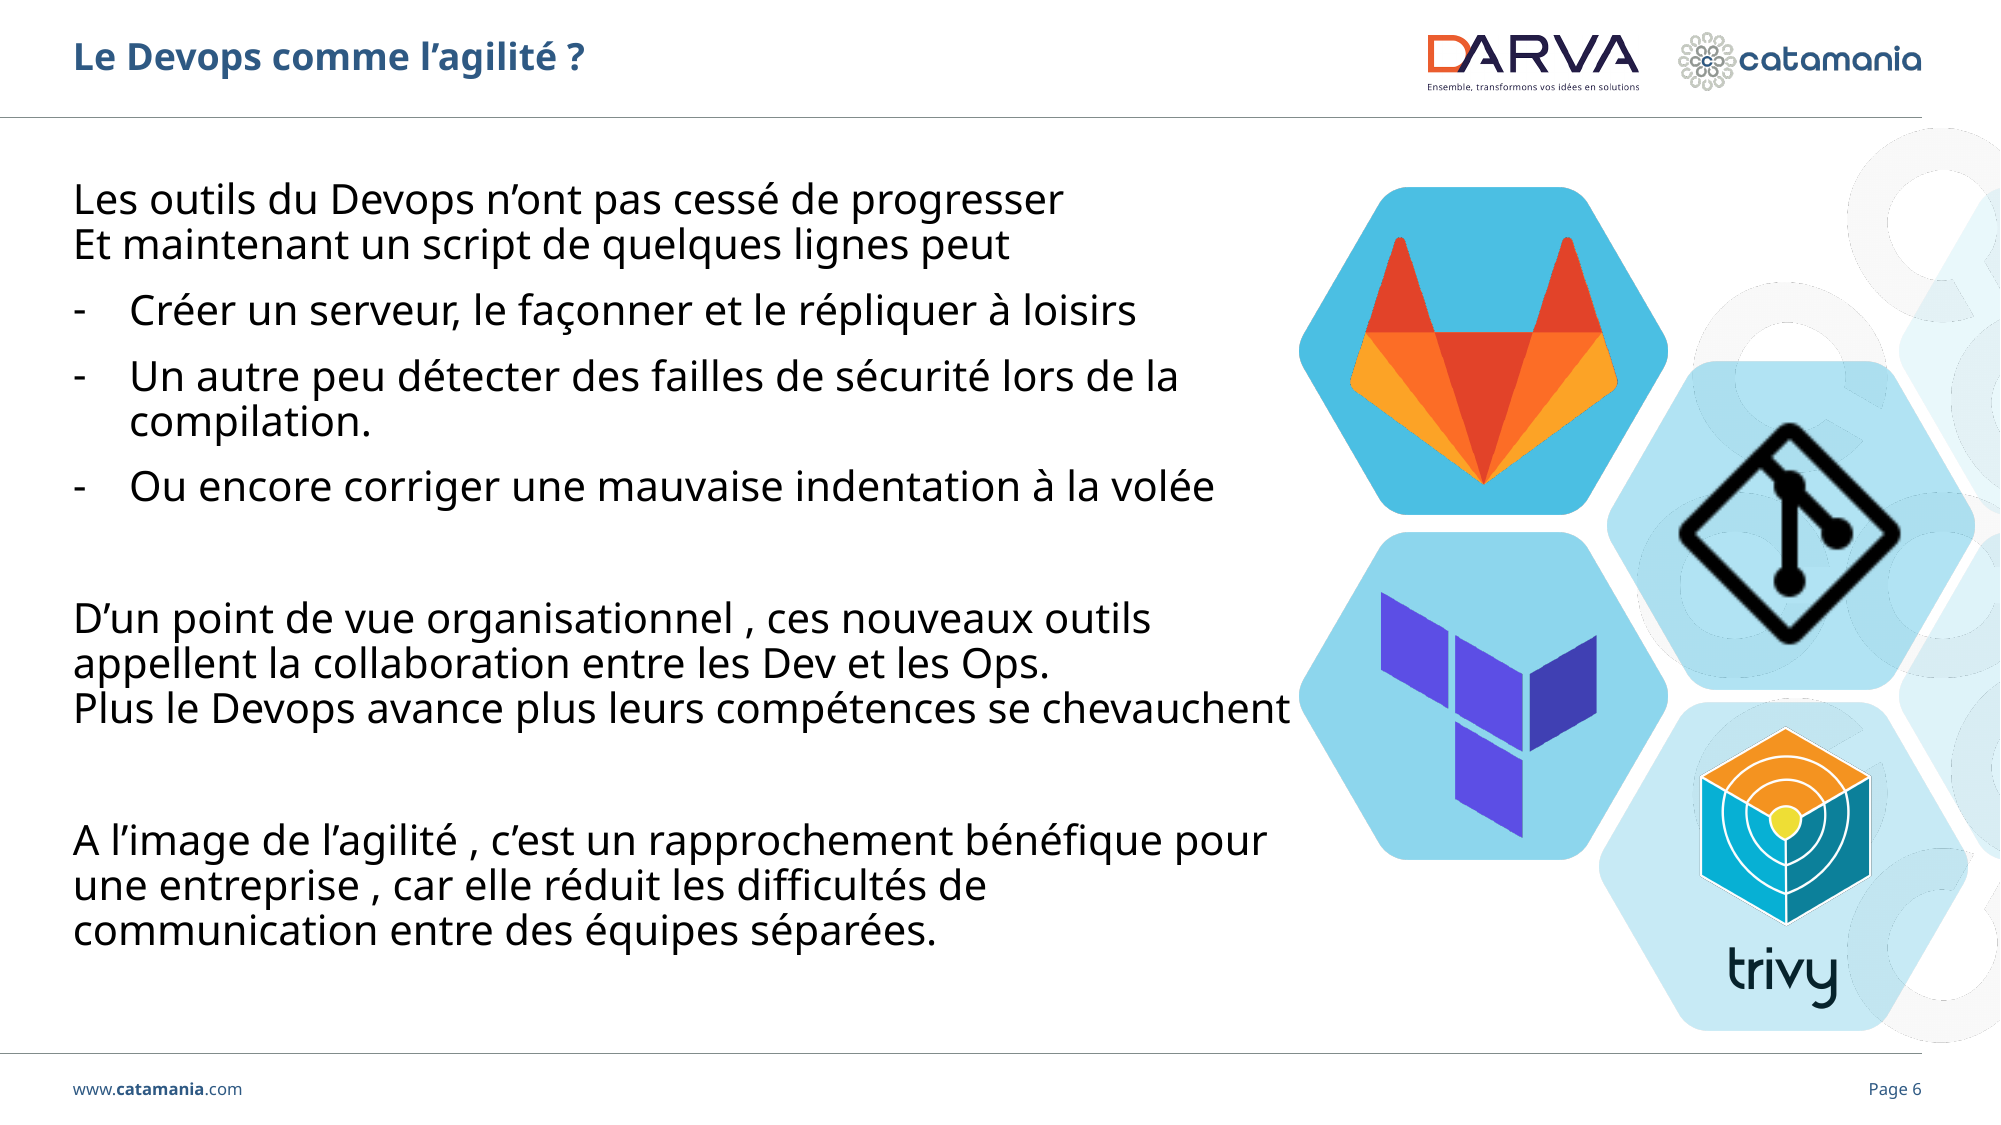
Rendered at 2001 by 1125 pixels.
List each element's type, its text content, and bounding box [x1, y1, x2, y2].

picture [1299, 32, 2000, 1097]
title Le Devops comme l’agilité ? [72, 0, 1226, 118]
list Les outils du Devops n’ont pas cessé de progresser Et maintenant un script de quelques lignes peut Créer un serveur, le façonner et le répliquer à loisirs Un autre peu détecter des failles de sécurité lors de la compilation. Ou encore corriger une mauvaise indentation à la volée D’un point de vue organisationnel , ces nouveaux outils appellent la collaboration entre les Dev et les Ops. Plus le Devops avance plus leurs compétences se chevauchent A l’image de l’agilité , c’est un rapprochement bénéfique pour une entreprise , car elle réduit les difficultés de communication entre des équipes séparées. [72, 119, 1300, 1053]
